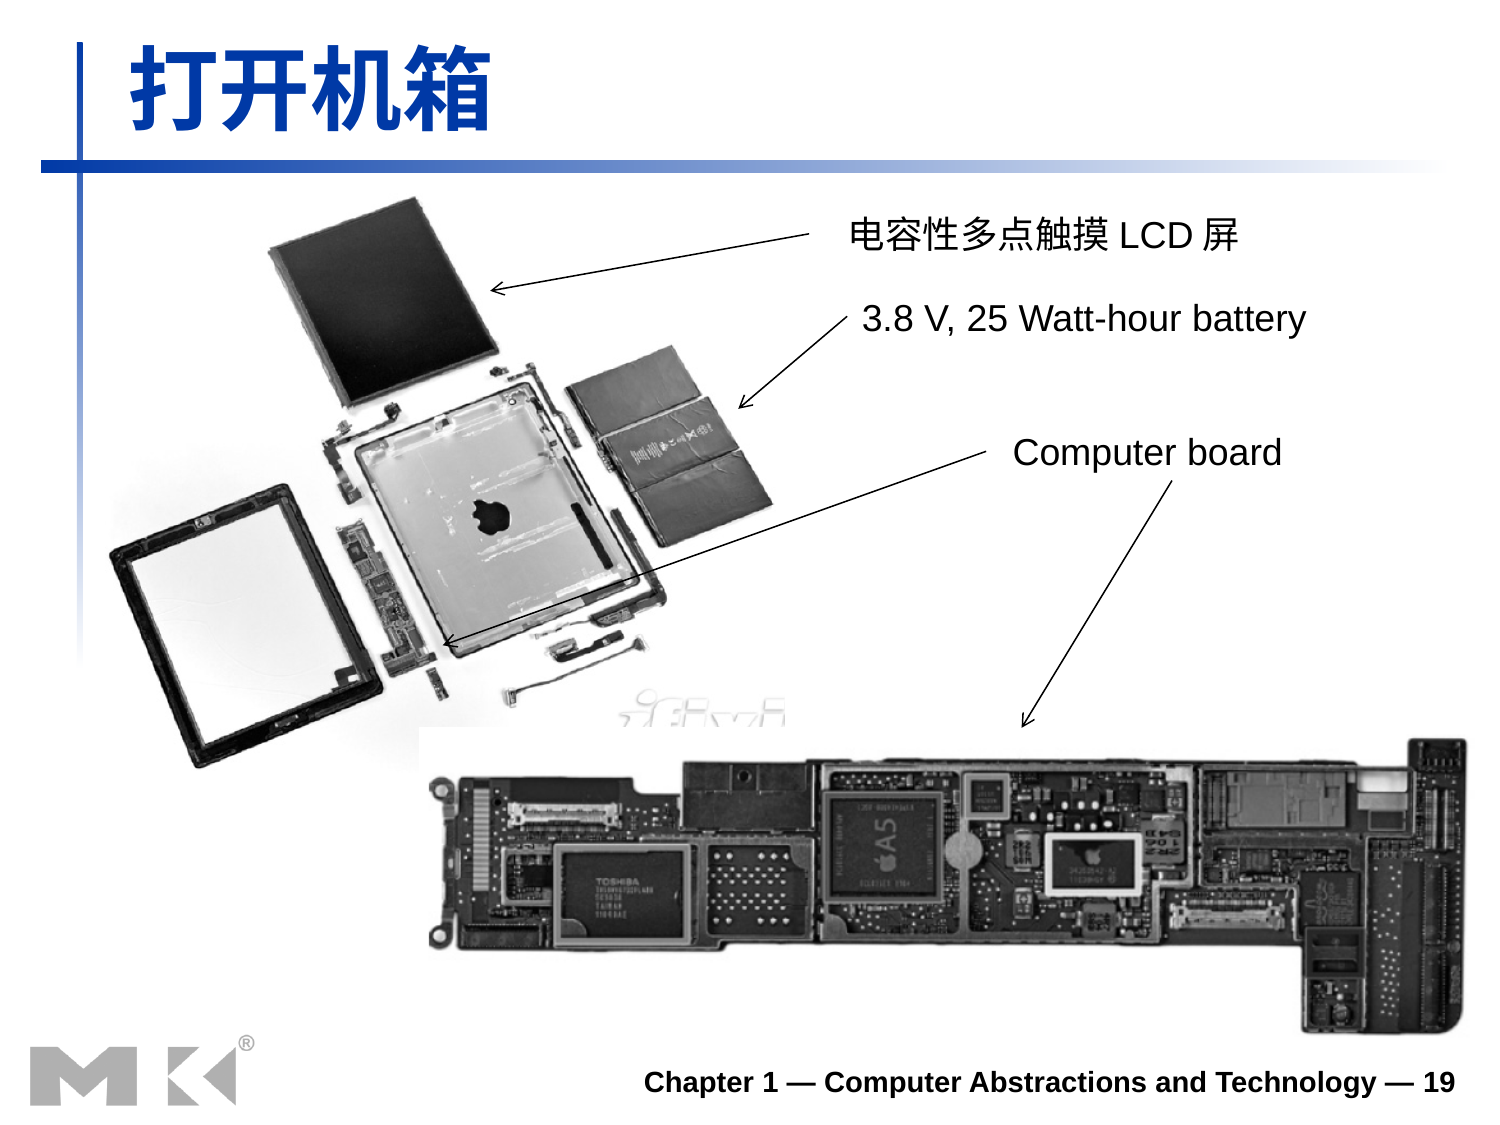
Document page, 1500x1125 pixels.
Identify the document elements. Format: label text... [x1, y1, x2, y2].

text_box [489, 233, 810, 292]
text_box Di [793, 161, 797, 173]
picture [100, 186, 1483, 1050]
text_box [700, 161, 706, 173]
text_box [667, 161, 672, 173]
picture [29, 1034, 255, 1106]
text_box 3.8 V, 25 Watt-hour battery [847, 286, 1497, 347]
text_box IF [612, 161, 617, 173]
text_box 电容性多点触摸LCD屏 [832, 203, 1483, 264]
text_box Computer board [997, 420, 1347, 481]
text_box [442, 451, 987, 646]
title 打开机箱 [111, 0, 1468, 150]
text_box [436, 161, 440, 173]
text_box Di [815, 161, 819, 173]
footer Chapter 1 — Computer Abstractions and Technology — 19 [277, 1046, 1471, 1106]
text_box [722, 161, 726, 173]
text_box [1021, 481, 1173, 729]
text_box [738, 316, 848, 410]
